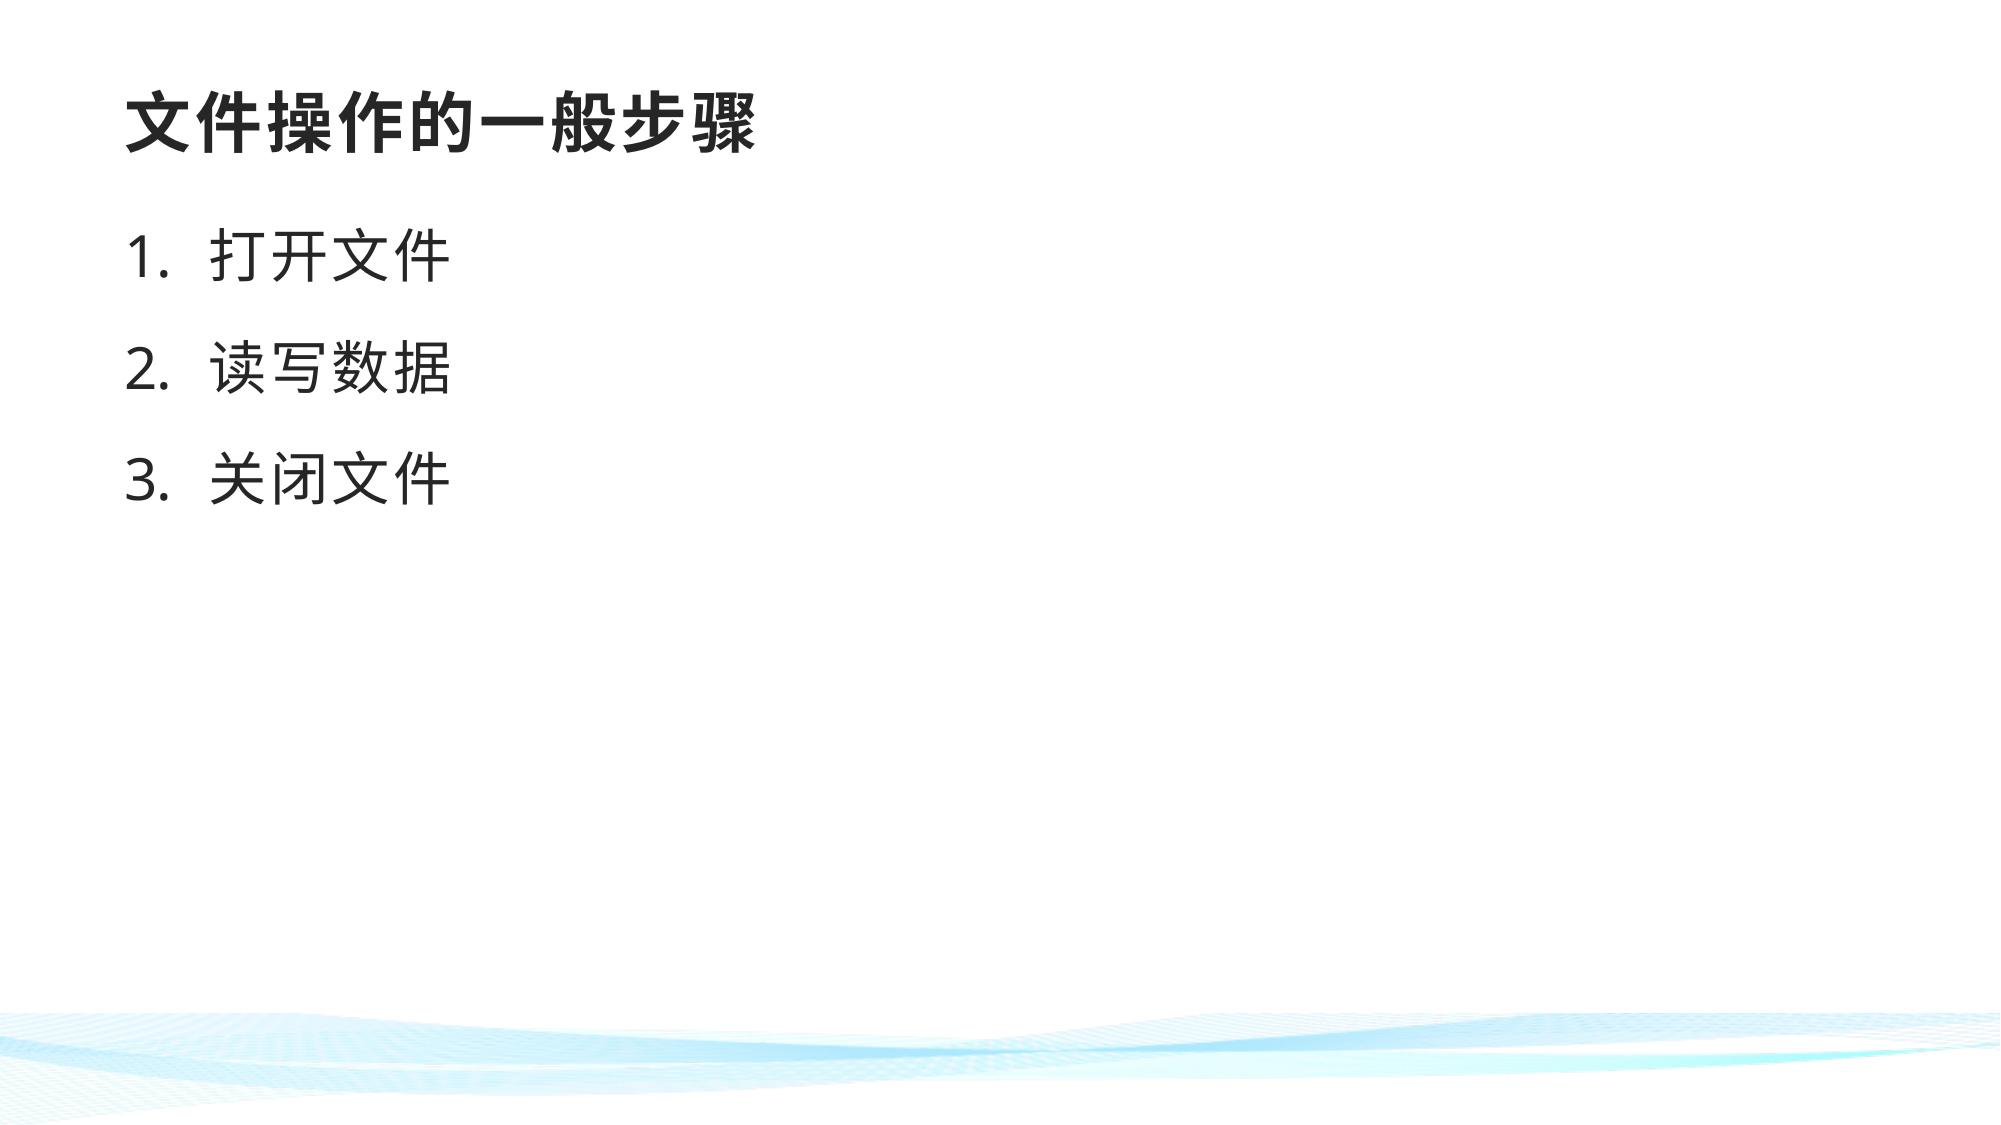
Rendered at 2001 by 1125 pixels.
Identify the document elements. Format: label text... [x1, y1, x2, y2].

list 打开文件 读写数据 关闭文件 [109, 190, 1891, 1041]
picture [0, 1013, 2000, 1125]
title 文件操作的一般步骤 [109, 72, 1891, 190]
